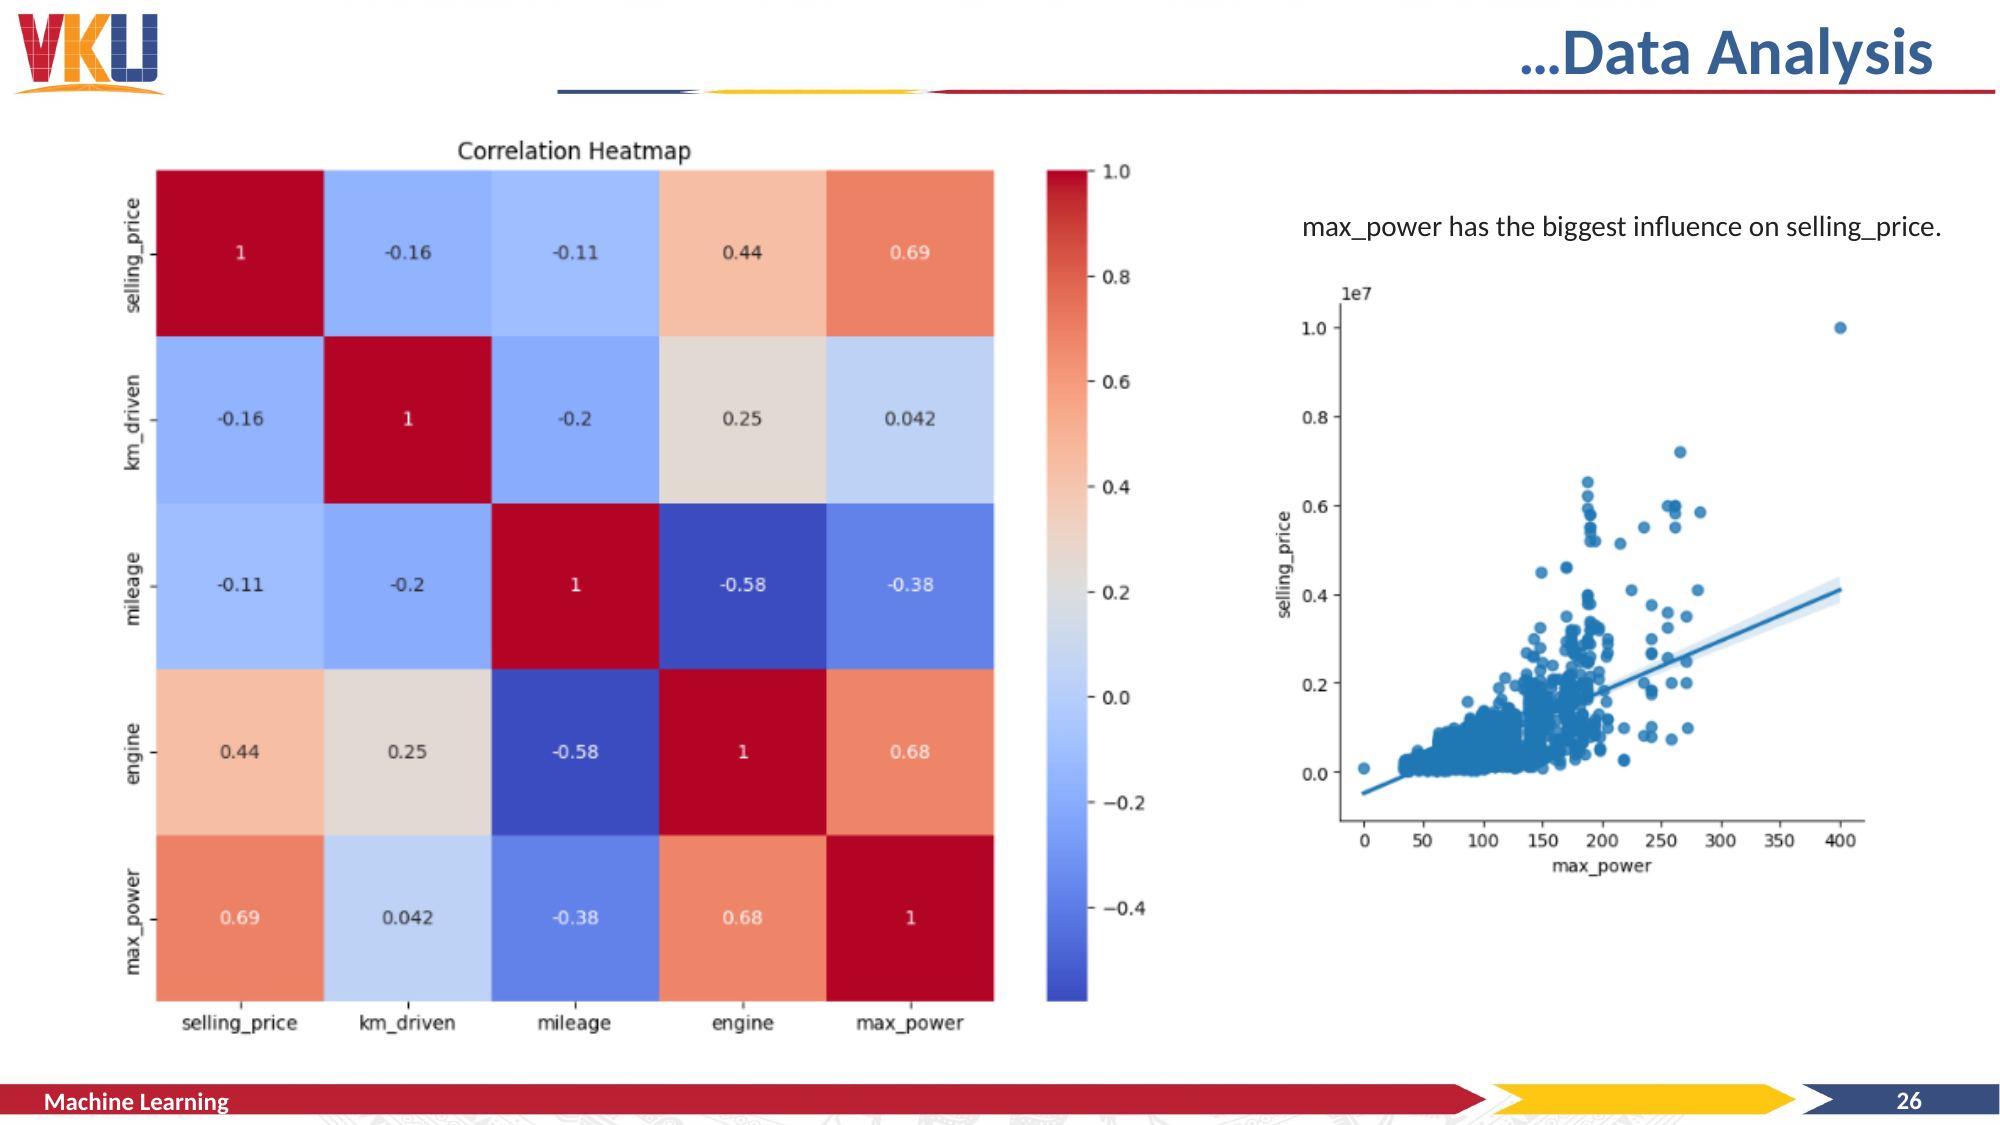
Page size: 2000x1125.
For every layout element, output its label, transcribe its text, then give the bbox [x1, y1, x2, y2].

picture [0, 0, 2000, 1125]
footer Machine Learning [29, 1070, 663, 1125]
slide_number 26 [1849, 1073, 1938, 1125]
text_box max_power has the biggest influence on selling_price. [1287, 200, 2000, 250]
title …Data Analysis [387, 20, 1950, 75]
